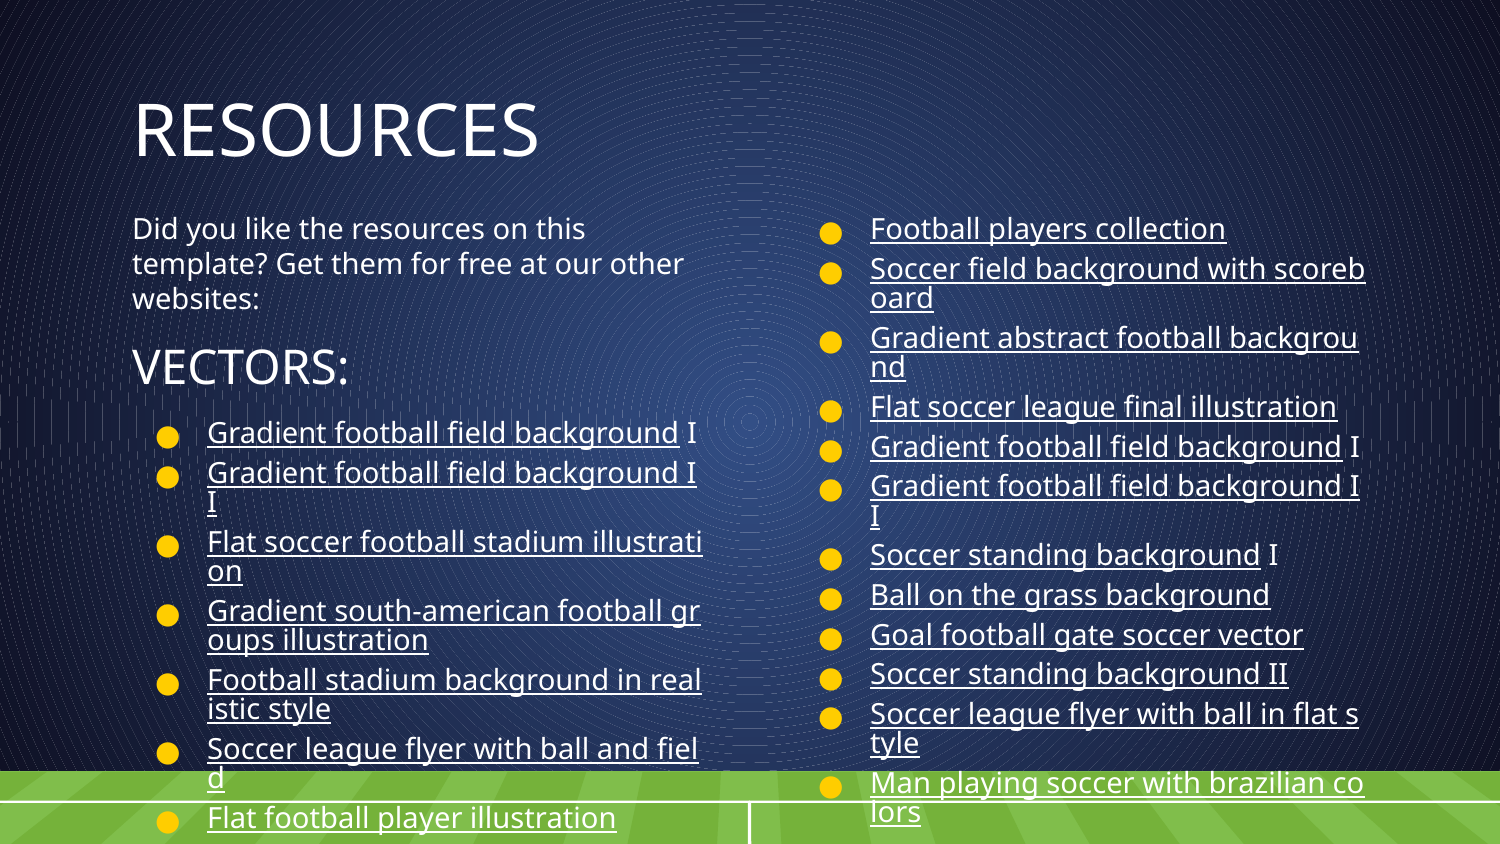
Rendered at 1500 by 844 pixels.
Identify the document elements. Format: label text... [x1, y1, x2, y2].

title RESOURCES [116, 88, 1383, 167]
subtitle Did you like the resources on this template? Get them for free at our other websites: VECTORS: Gradient football field background I Gradient football field background II Flat soccer football stadium illustration Gradient south-american football groups illustration Football stadium background in realistic style Soccer league flyer with ball and field Flat football player illustration Football players illustration [116, 195, 720, 756]
subtitle Football players collection Soccer field background with scoreboard Gradient abstract football background Flat soccer league final illustration Gradient football field background I Gradient football field background II Soccer standing background I Ball on the grass background Goal football gate soccer vector Soccer standing background II Soccer league flyer with ball in flat style Man playing soccer with brazilian colors [780, 195, 1383, 756]
